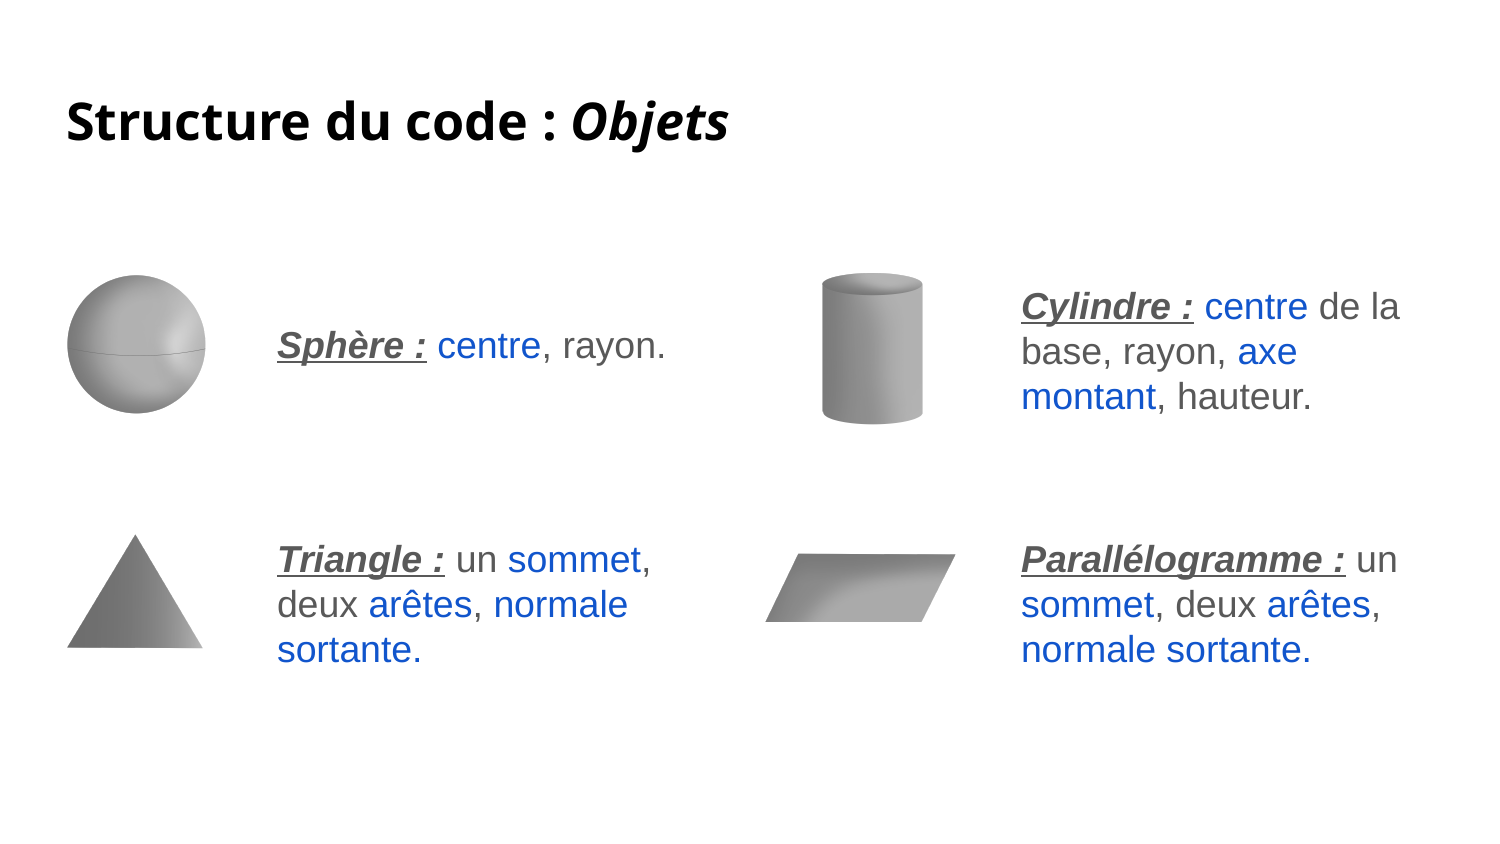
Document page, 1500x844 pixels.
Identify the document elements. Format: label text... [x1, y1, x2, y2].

text_box Parallélogramme : un sommet, deux arêtes, normale sortante. [1006, 520, 1444, 686]
picture [804, 267, 939, 435]
text_box Sphère : centre, rayon. [262, 306, 700, 382]
picture [56, 260, 218, 429]
picture [758, 531, 968, 646]
title Structure du code : Objets [51, 72, 1449, 184]
text_box Cylindre : centre de la base, rayon, axe montant, hauteur. [1006, 267, 1427, 433]
text_box Triangle : un sommet, deux arêtes, normale sortante. [262, 520, 683, 686]
picture [53, 519, 221, 657]
